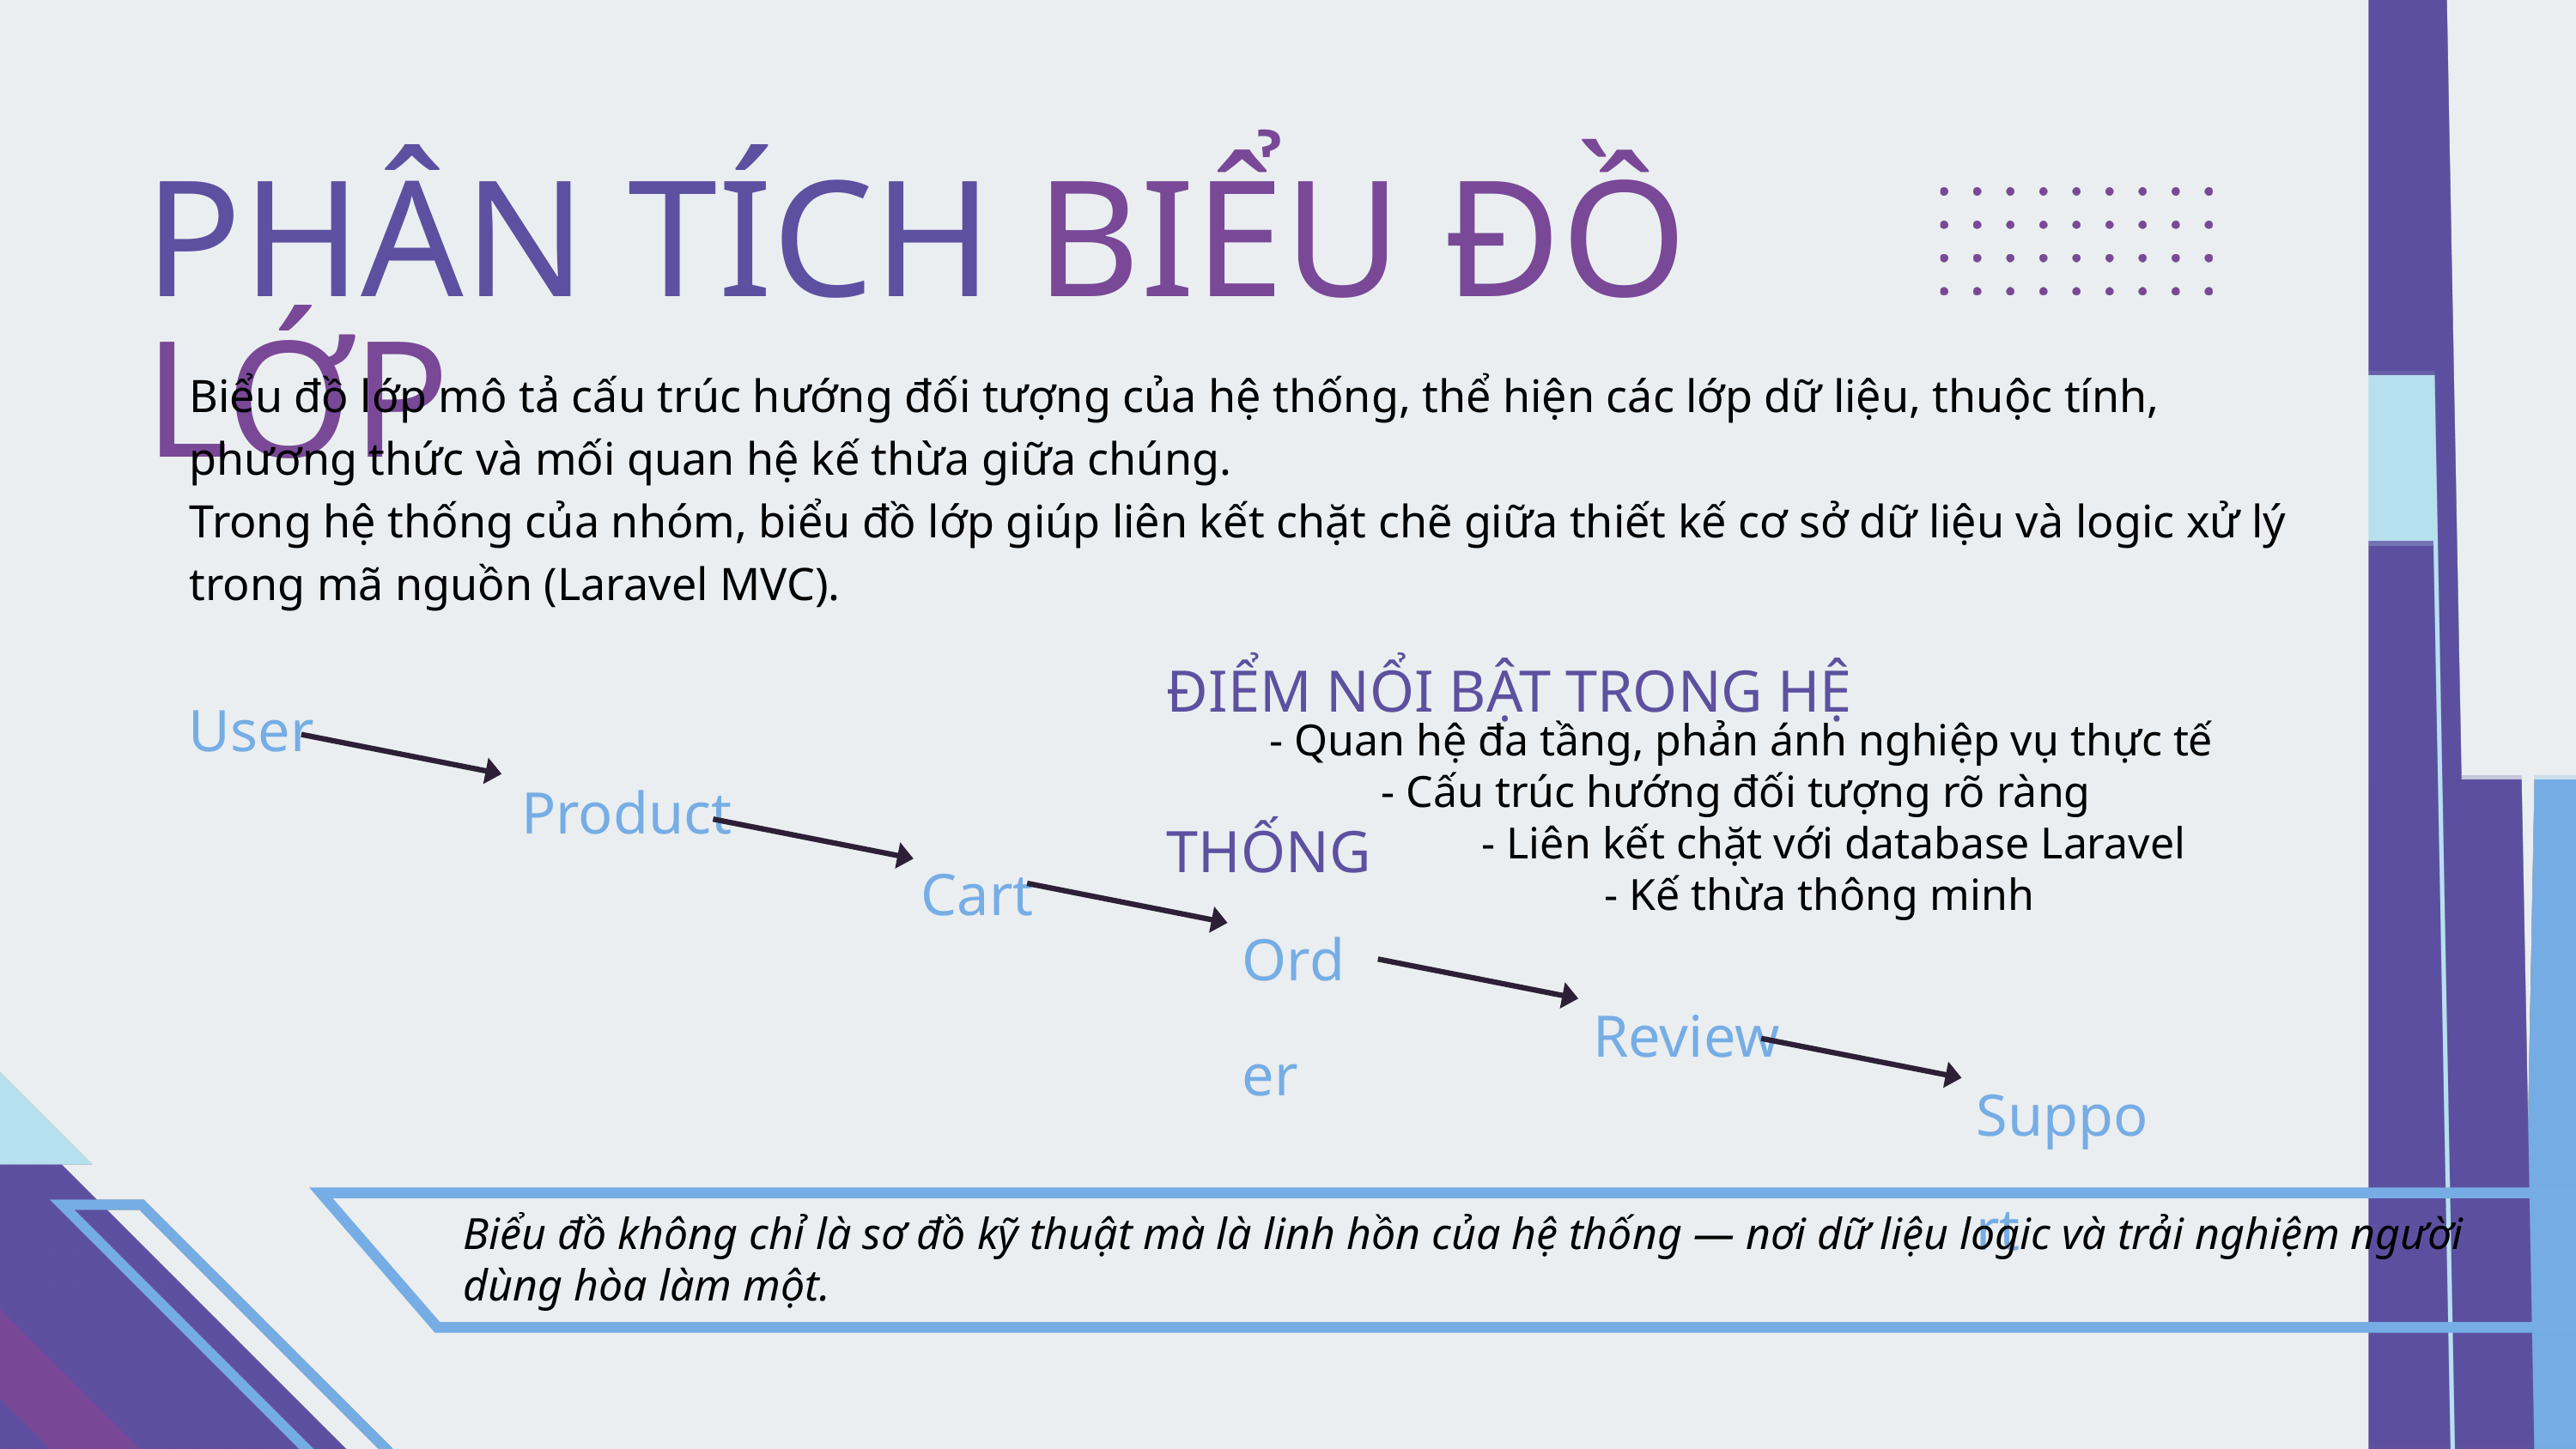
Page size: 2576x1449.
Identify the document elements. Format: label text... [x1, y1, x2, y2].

text_box PHÂN TÍCH BIỂU ĐỒ LỚP [144, 167, 1941, 490]
text_box ĐIỂM NỔI BẬT TRONG HỆ THỐNG [1166, 562, 1894, 885]
text_box [1027, 882, 1228, 930]
text_box Support [1976, 1033, 2166, 1192]
text_box [0, 869, 393, 1449]
text_box [301, 734, 502, 781]
text_box [1941, 187, 2213, 295]
text_box Order [1242, 885, 1369, 1107]
text_box Cart [920, 812, 1048, 927]
text_box Product [521, 731, 778, 846]
text_box [1761, 1038, 1962, 1085]
text_box - Quan hệ đa tầng, phản ánh nghiệp vụ thực tế - Cấu trúc hướng đối tượng rõ ràng - Liên kết chặt với database Laravel - Kế thừa thông minh [1256, 706, 2249, 965]
text_box [2368, 1337, 2576, 1449]
text_box [713, 819, 914, 866]
text_box Biểu đồ lớp mô tả cấu trúc hướng đối tượng của hệ thống, thể hiện các lớp dữ liệu, thuộc tính, phương thức và mối quan hệ kế thừa giữa chúng. Trong hệ thống của nhóm, biểu đồ lớp giúp liên kết chặt chẽ giữa thiết kế cơ sở dữ liệu và logic xử lý trong mã nguồn (Laravel MVC). [189, 358, 2291, 609]
text_box User [188, 648, 493, 763]
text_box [320, 1192, 2576, 1328]
text_box [2368, 0, 2576, 1187]
text_box Review [1593, 965, 1783, 1069]
text_box [1406, 965, 1579, 1006]
